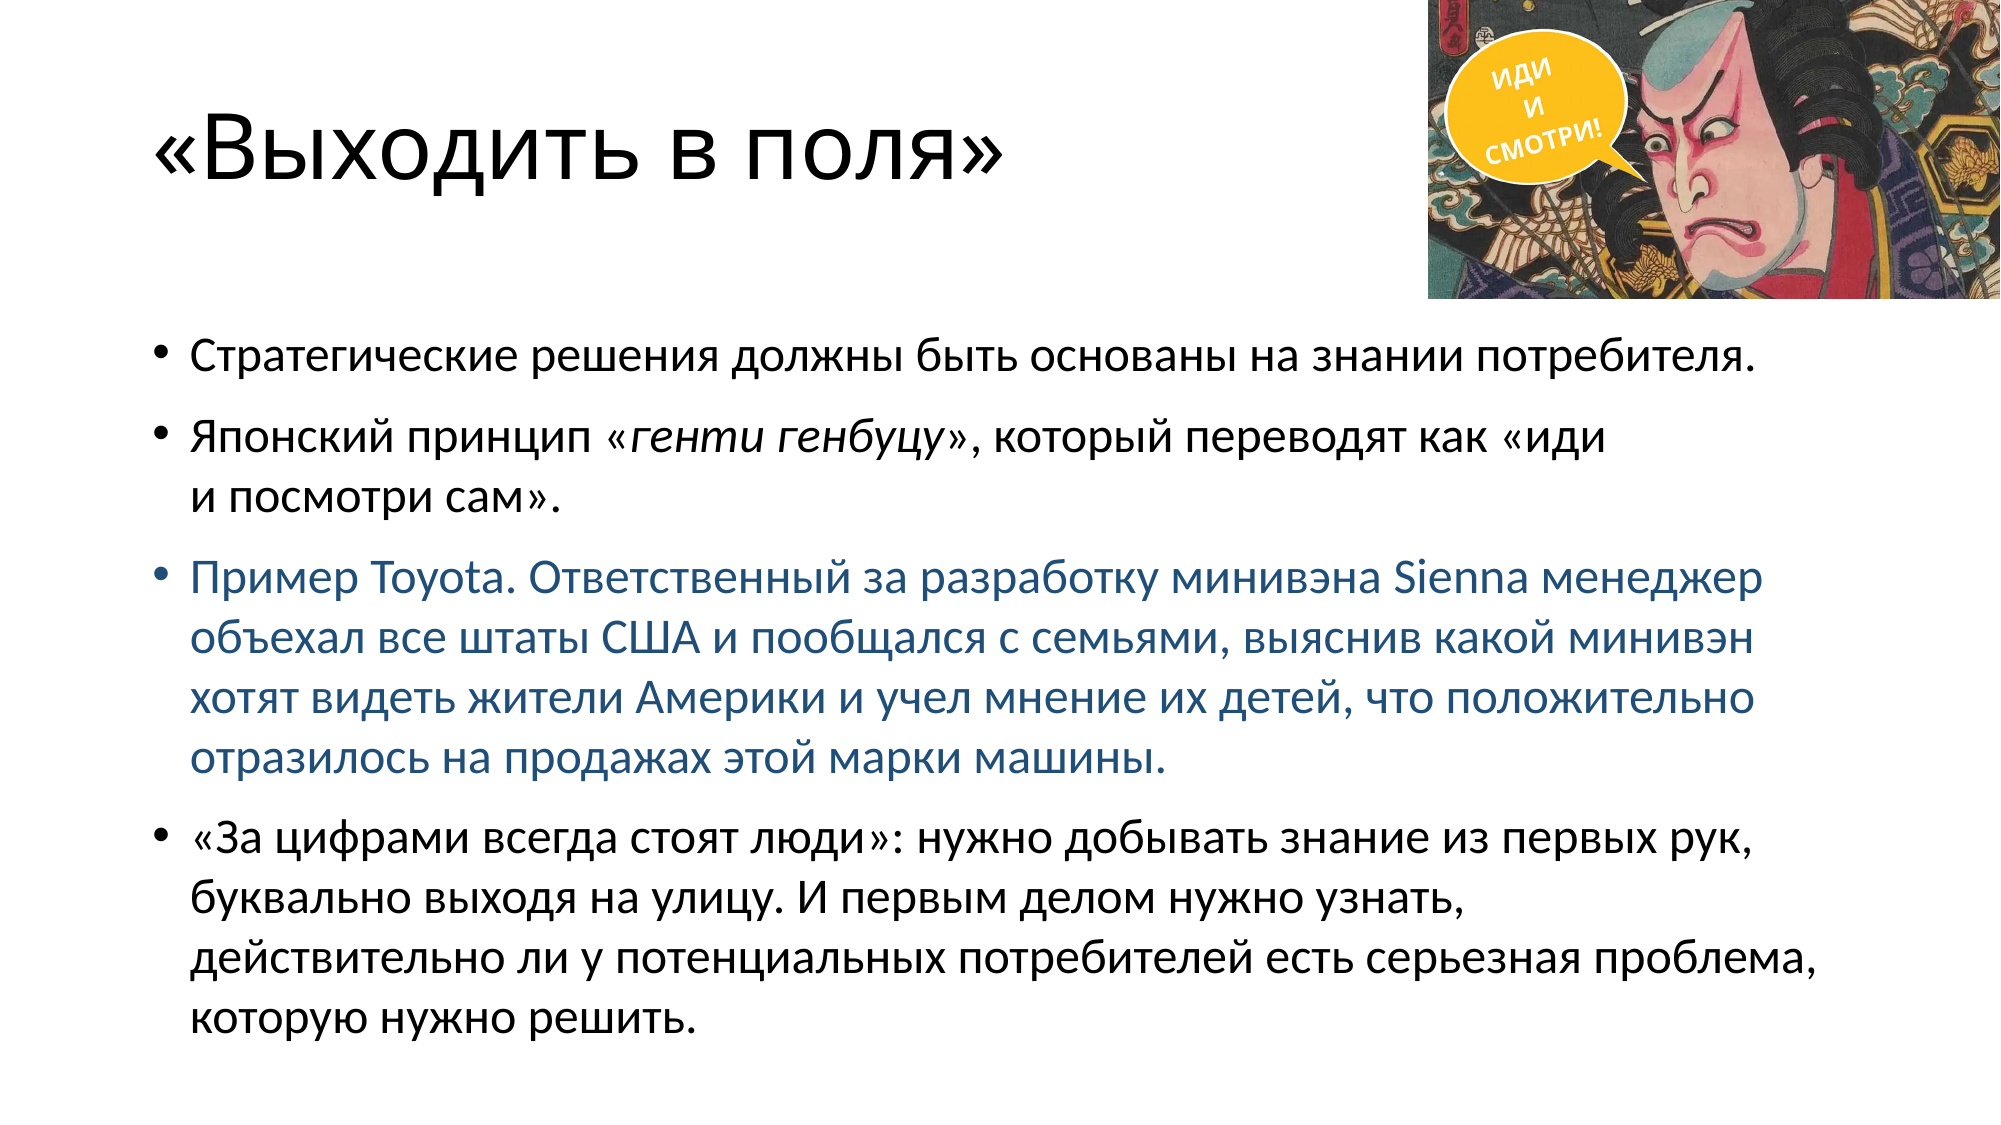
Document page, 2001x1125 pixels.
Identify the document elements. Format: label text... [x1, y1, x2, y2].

title «Выходить в поля» [137, 77, 1117, 222]
picture [1428, 0, 2000, 300]
list Стратегические решения должны быть основаны на знании потребителя. Японский принцип «генти генбуцу», который переводят как «иди и посмотри сам». Пример Toyota. Ответственный за разработку минивэна Sienna менеджер объехал все штаты США и пообщался с семьями, выяснив какой минивэн хотят видеть жители Америки и учел мнение их детей, что положительно отразилось на продажах этой марки машины. «За цифрами всегда стоят люди»: нужно добывать знание из первых рук, буквально выходя на улицу. И первым делом нужно узнать, действительно ли у потенциальных потребителей есть серьезная проблема, которую нужно решить. [137, 313, 1863, 1092]
